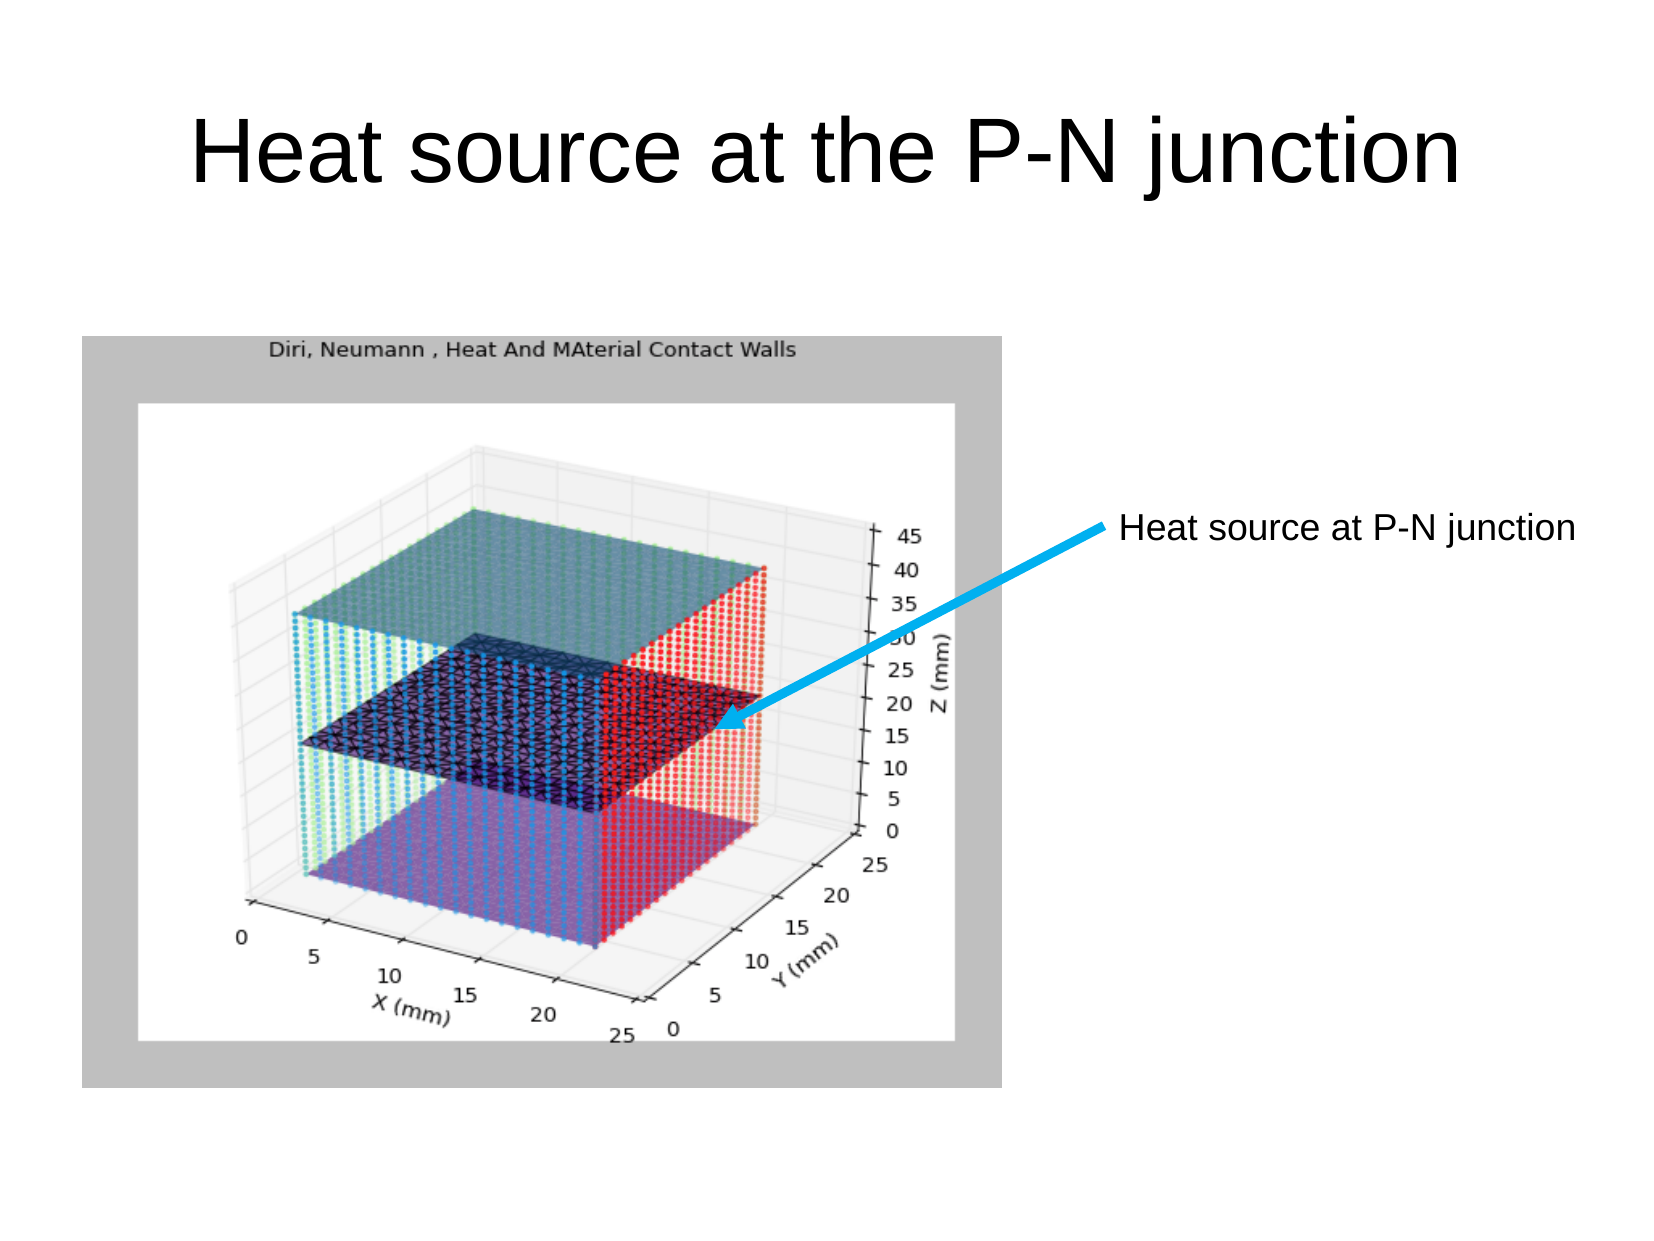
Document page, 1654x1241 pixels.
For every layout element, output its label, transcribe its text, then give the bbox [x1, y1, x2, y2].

title Heat source at the P-N junction [82, 49, 1571, 257]
picture [82, 335, 1002, 1088]
text_box Heat source at P-N junction [1104, 495, 1592, 556]
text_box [714, 525, 1097, 730]
